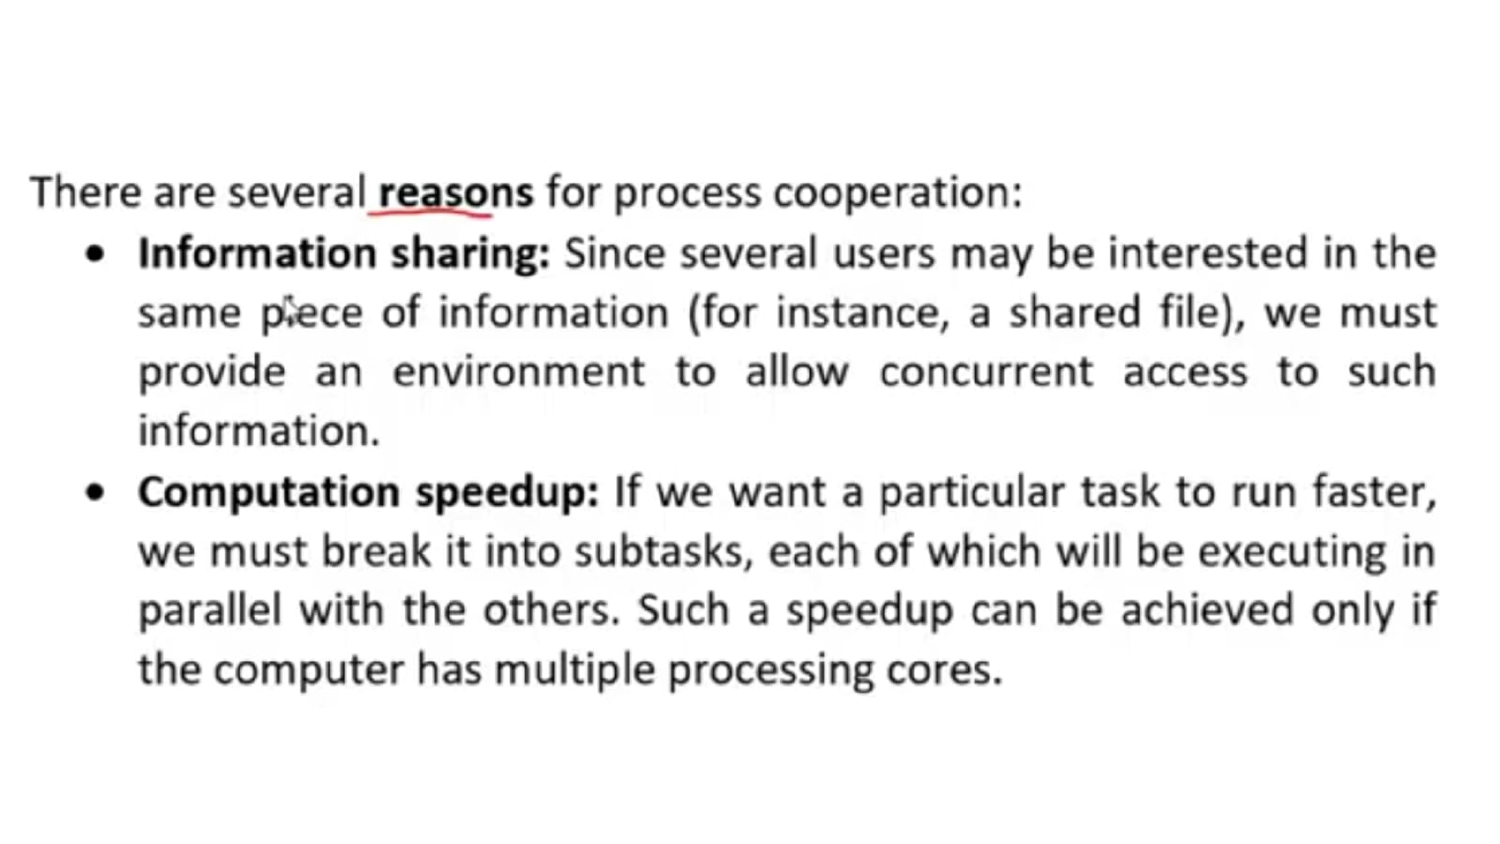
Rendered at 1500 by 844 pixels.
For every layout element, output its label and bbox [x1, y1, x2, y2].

picture [0, 136, 1500, 708]
